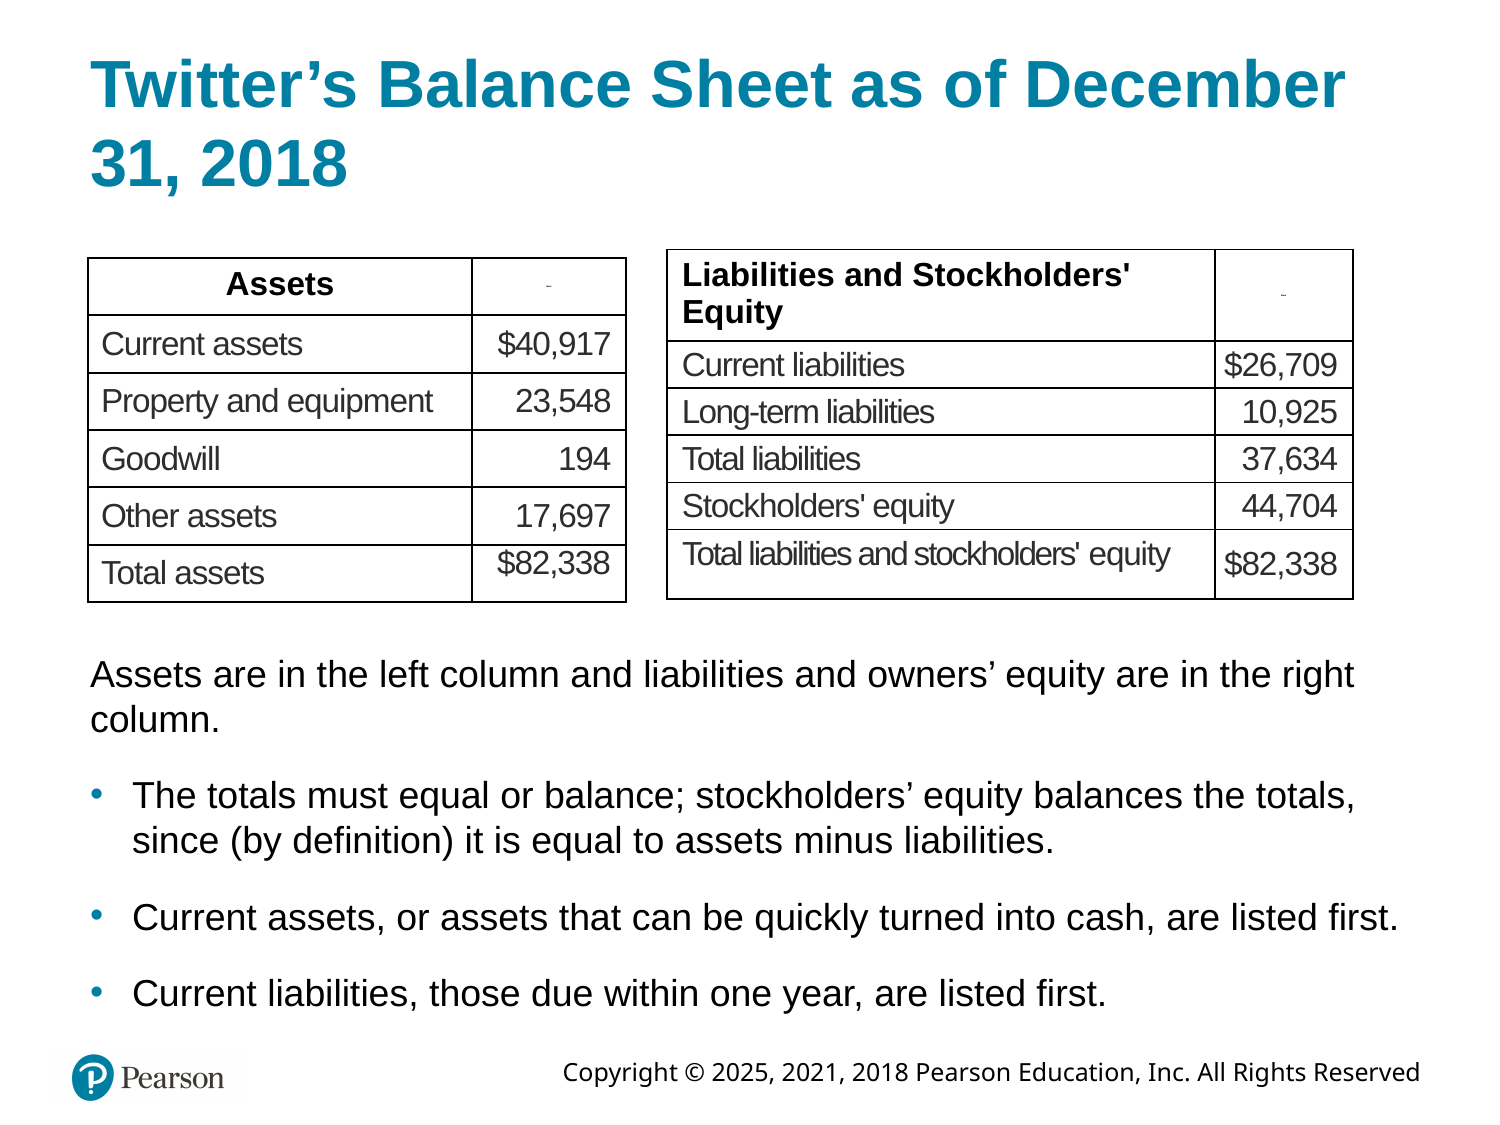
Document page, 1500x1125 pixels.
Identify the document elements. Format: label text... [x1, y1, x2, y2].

title Twitter’s Balance Sheet as of December 31, 2018 [75, 35, 1425, 216]
table_cell $82,338 [473, 546, 625, 601]
table_cell Total assets [89, 546, 471, 601]
table_cell 10,925 [1216, 389, 1352, 434]
table_cell Total liabilities [668, 436, 1214, 482]
table_header Blank [473, 259, 625, 314]
table_cell $40,917 [473, 316, 625, 372]
table_cell 17,697 [473, 488, 625, 544]
table_cell Current assets [89, 316, 471, 372]
table_cell Stockholders' equity [668, 483, 1214, 529]
table_cell Property and equipment [89, 374, 471, 429]
table_cell 37,634 [1216, 436, 1352, 482]
list Assets are in the left column and liabilities and owners’ equity are in the right column. The totals must equal or balance; stockholders’ equity balances the totals, since (by definition) it is equal to assets minus liabilities. Current assets, or assets that can be quickly turned into cash, are listed first. Current liabilities, those due within one year, are listed first. [75, 634, 1426, 1027]
table_cell Long-term liabilities [668, 389, 1214, 434]
table_cell 44,704 [1216, 483, 1352, 529]
table_header Liabilities and Stockholders' Equity [668, 250, 1214, 340]
table_cell 23,548 [473, 374, 625, 429]
table_cell $26,709 [1216, 342, 1352, 387]
table_header Blank [1216, 250, 1352, 340]
table_cell Other assets [89, 488, 471, 544]
table_cell Total liabilities and stockholders' equity [668, 530, 1214, 598]
table_cell Current liabilities [668, 342, 1214, 387]
table_cell $82,338 [1216, 530, 1352, 598]
table_header Assets [89, 259, 471, 314]
picture [51, 1053, 245, 1102]
table_cell Goodwill [89, 431, 471, 486]
table_cell 194 [473, 431, 625, 486]
